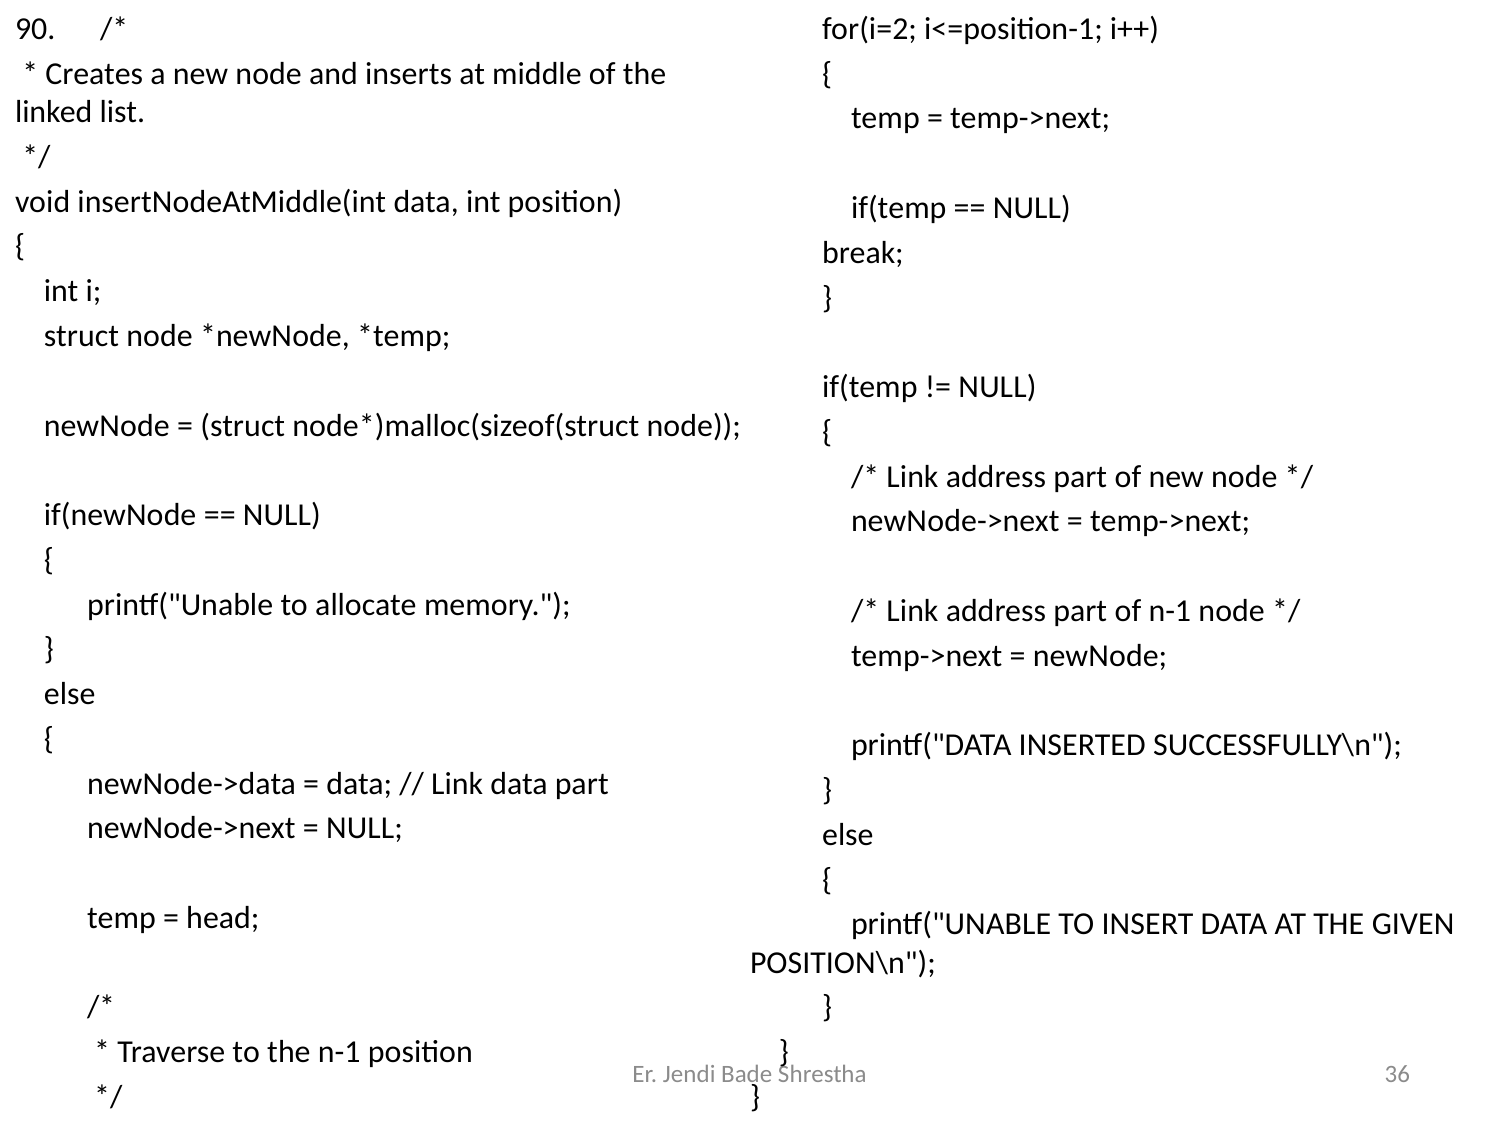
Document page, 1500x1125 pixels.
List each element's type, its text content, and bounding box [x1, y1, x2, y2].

footer Er. Jendi Bade Shrestha [512, 1042, 988, 1103]
list /* * Creates a new node and inserts at middle of the linked list. */ void insertNodeAtMiddle(int data, int position) { int i; struct node *newNode, *temp; newNode = (struct node*)malloc(sizeof(struct node)); if(newNode == NULL) { printf("Unable to allocate memory."); } else { newNode->data = data; // Link data part newNode->next = NULL; temp = head; /* * Traverse to the n-1 position */ for(i=2; i<=position-1; i++) { temp = temp->next; if(temp == NULL) break; } if(temp != NULL) { /* Link address part of new node */ newNode->next = temp->next; /* Link address part of n-1 node */ temp->next = newNode; printf("DATA INSERTED SUCCESSFULLY\n"); } else { printf("UNABLE TO INSERT DATA AT THE GIVEN POSITION\n"); } } } [0, 0, 1500, 1125]
slide_number 36 [1074, 1042, 1425, 1103]
